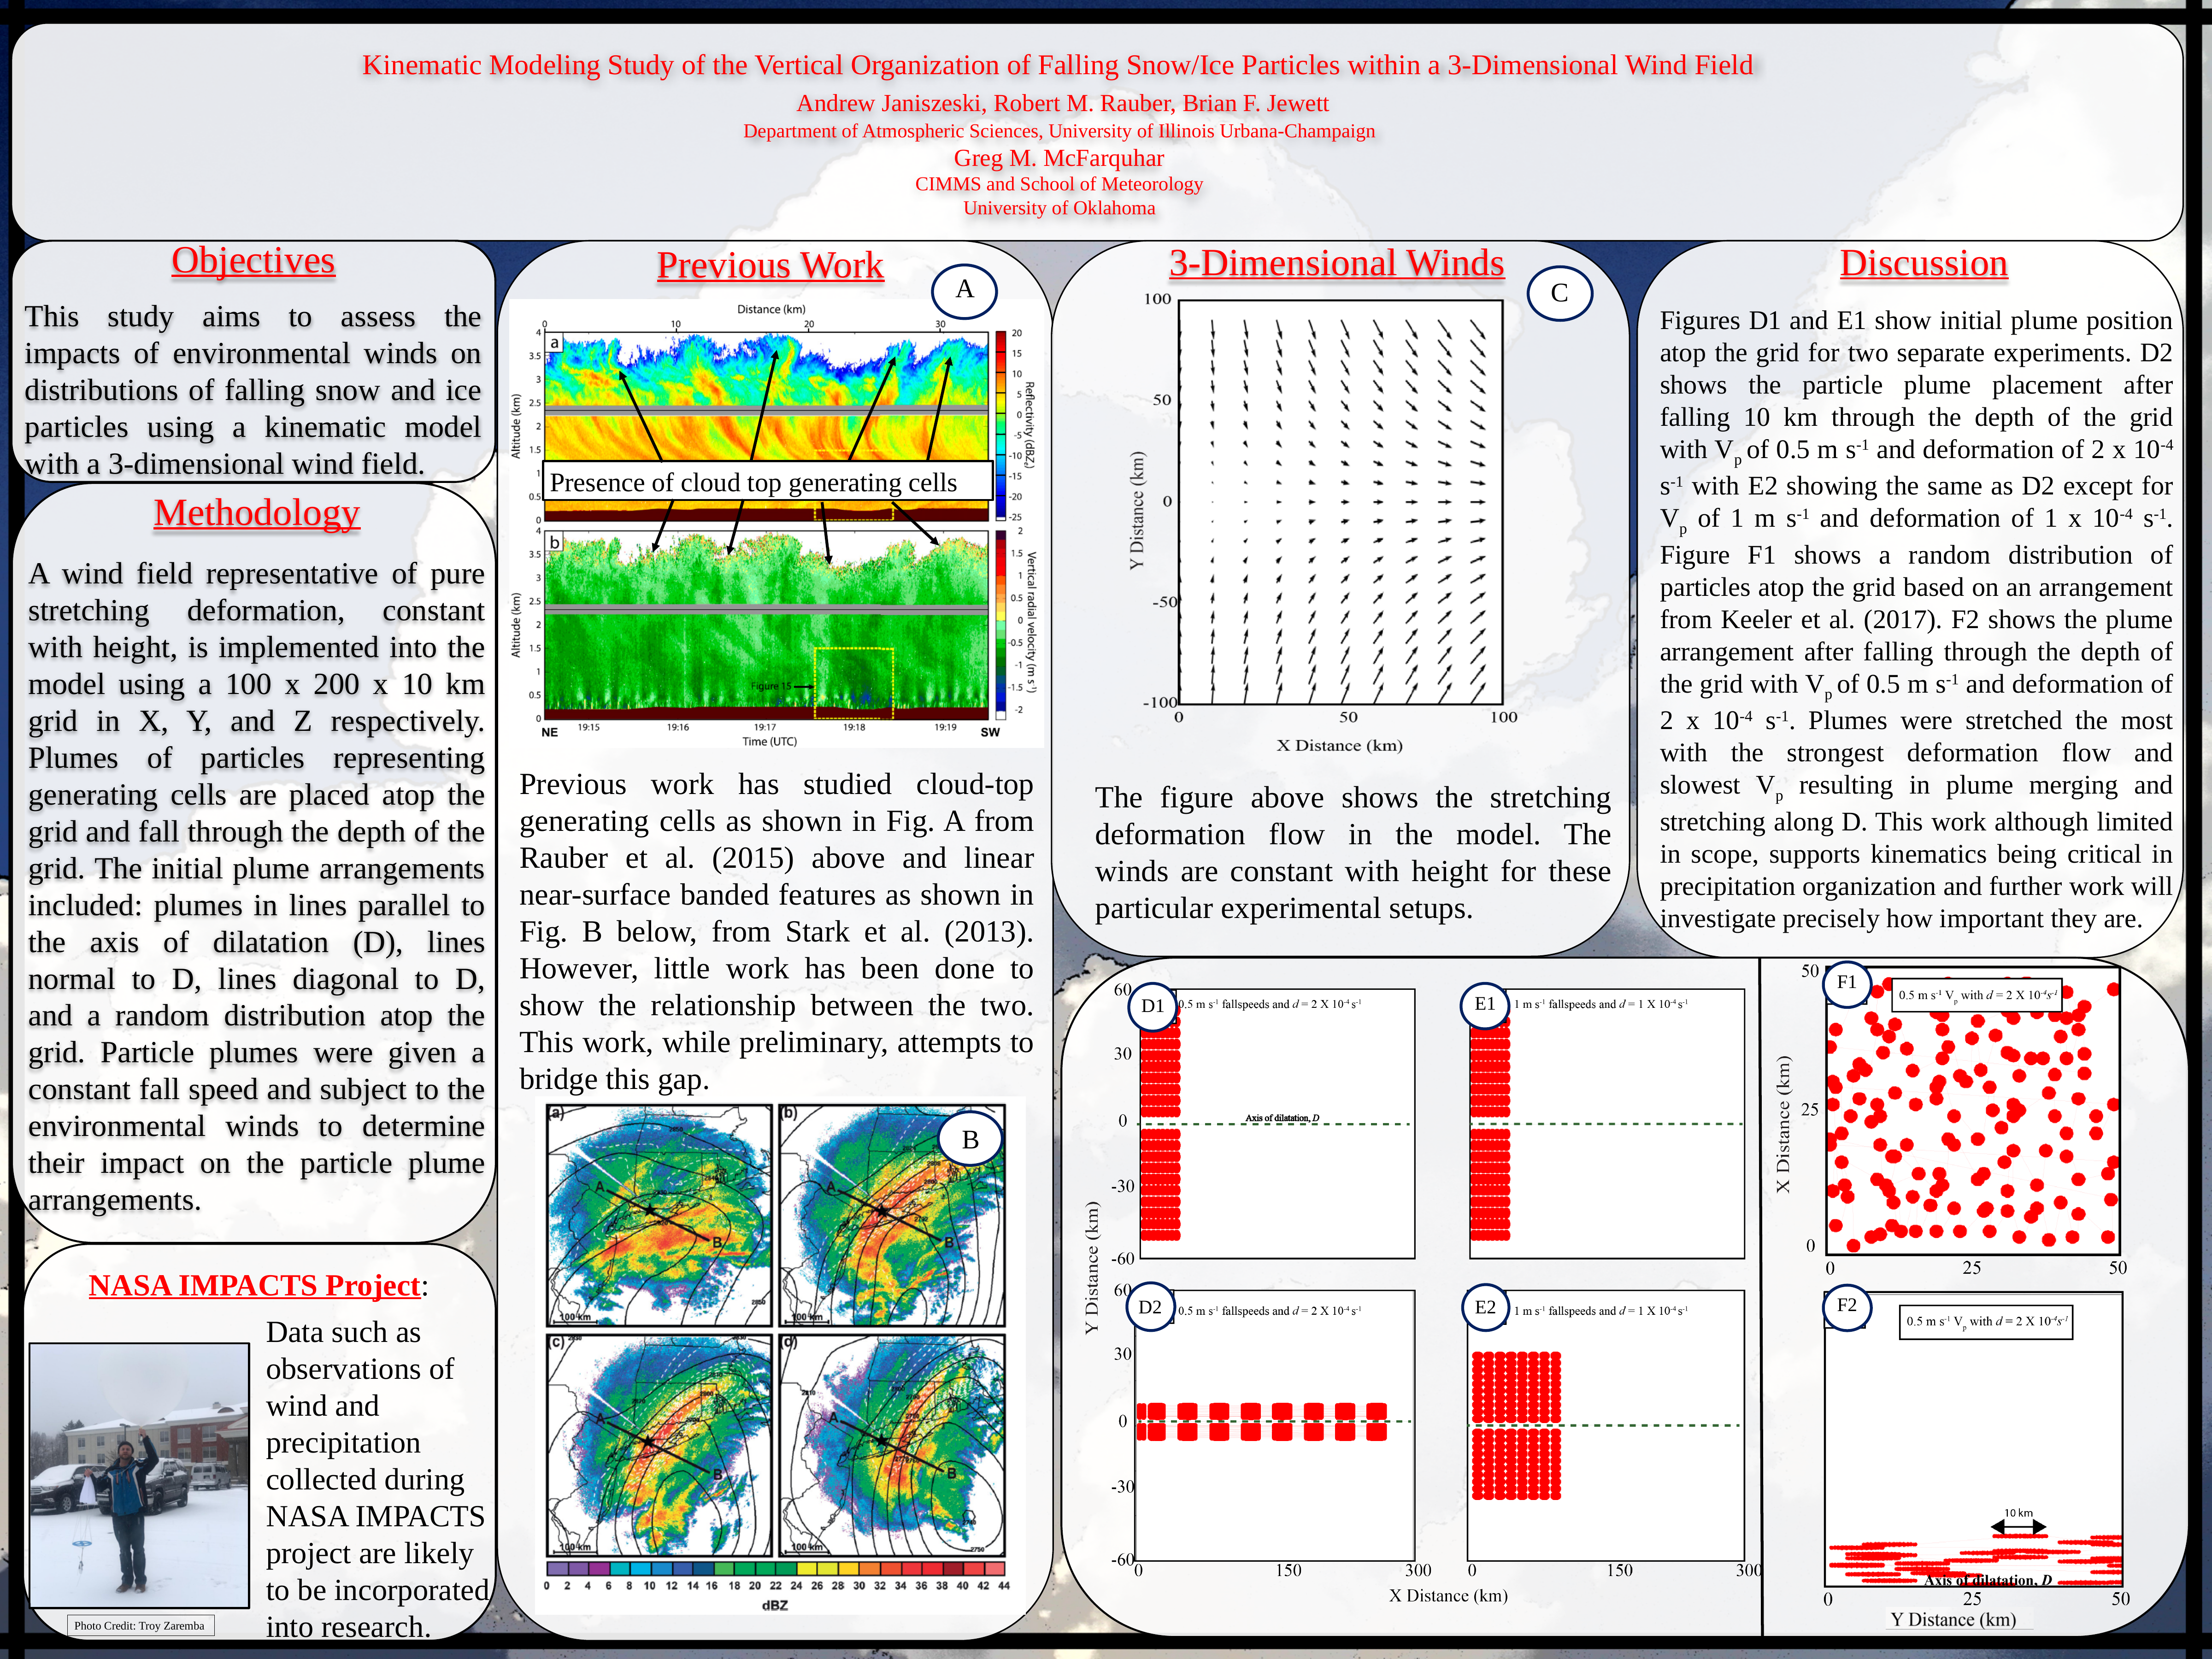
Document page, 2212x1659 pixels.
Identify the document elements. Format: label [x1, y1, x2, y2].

text_box [892, 502, 940, 546]
text_box [12, 457, 496, 1243]
text_box [653, 499, 674, 553]
text_box [1763, 957, 1808, 1637]
text_box [848, 356, 896, 461]
text_box [619, 371, 663, 463]
text_box [23, 1247, 494, 1641]
text_box [1759, 957, 1763, 1642]
picture [0, 0, 2212, 1659]
text_box [822, 502, 830, 565]
text_box [2136, 957, 2189, 1637]
text_box [927, 356, 951, 460]
text_box [1061, 957, 1759, 1637]
text_box [11, 205, 494, 457]
text_box [751, 350, 777, 460]
text_box [728, 499, 744, 555]
text_box [497, 86, 1053, 1641]
